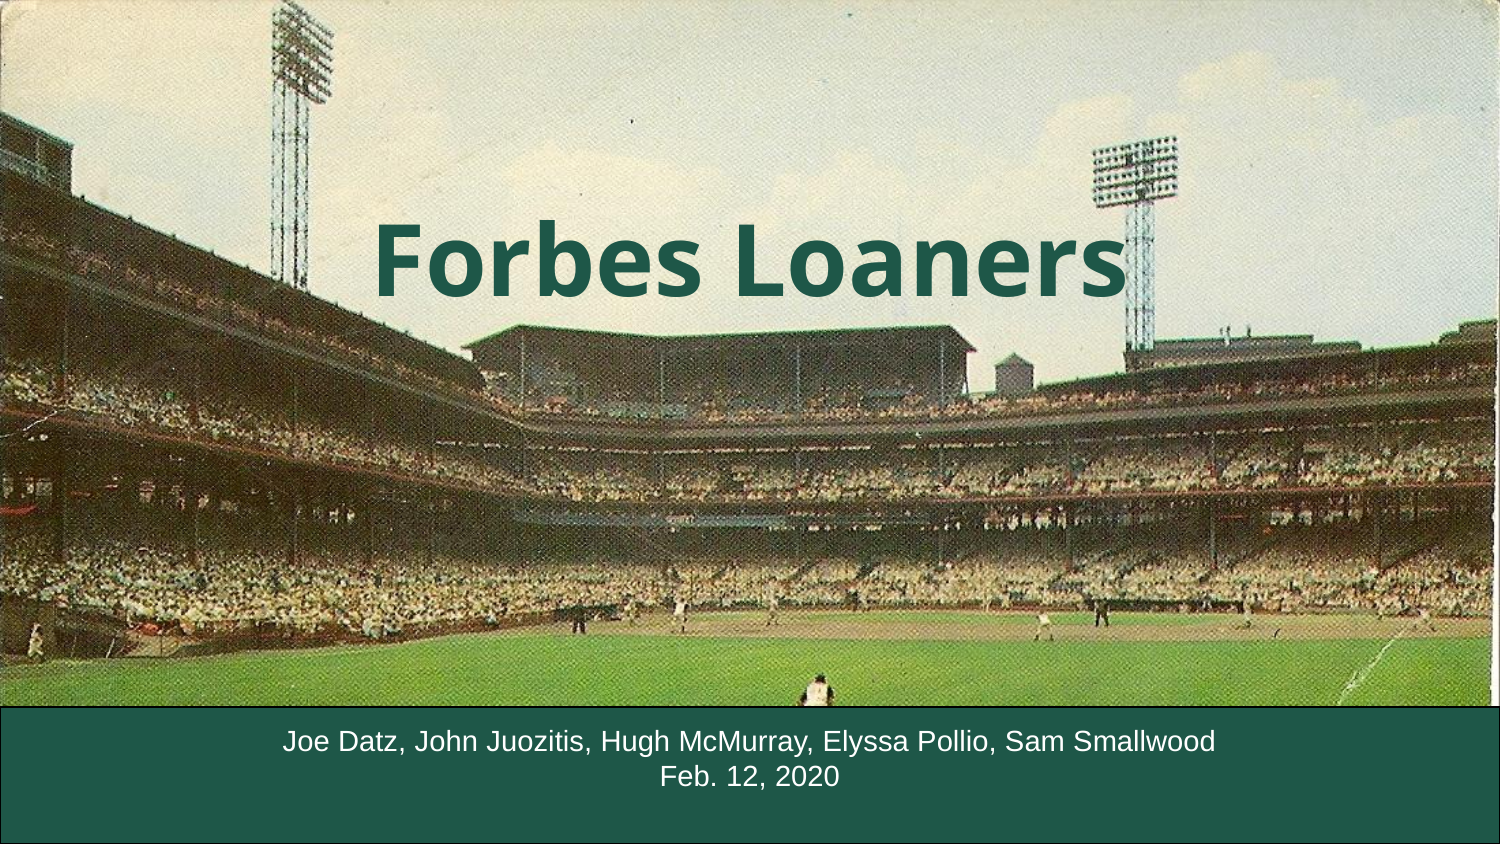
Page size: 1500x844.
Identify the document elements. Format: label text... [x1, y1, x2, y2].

picture [0, 319, 1500, 707]
picture [0, 0, 1500, 181]
text_box Joe Datz, John Juozitis, Hugh McMurray, Elyssa Pollio, Sam Smallwood Feb. 12, 2020 [0, 707, 1500, 844]
text_box Forbes Loaners [0, 181, 1500, 319]
